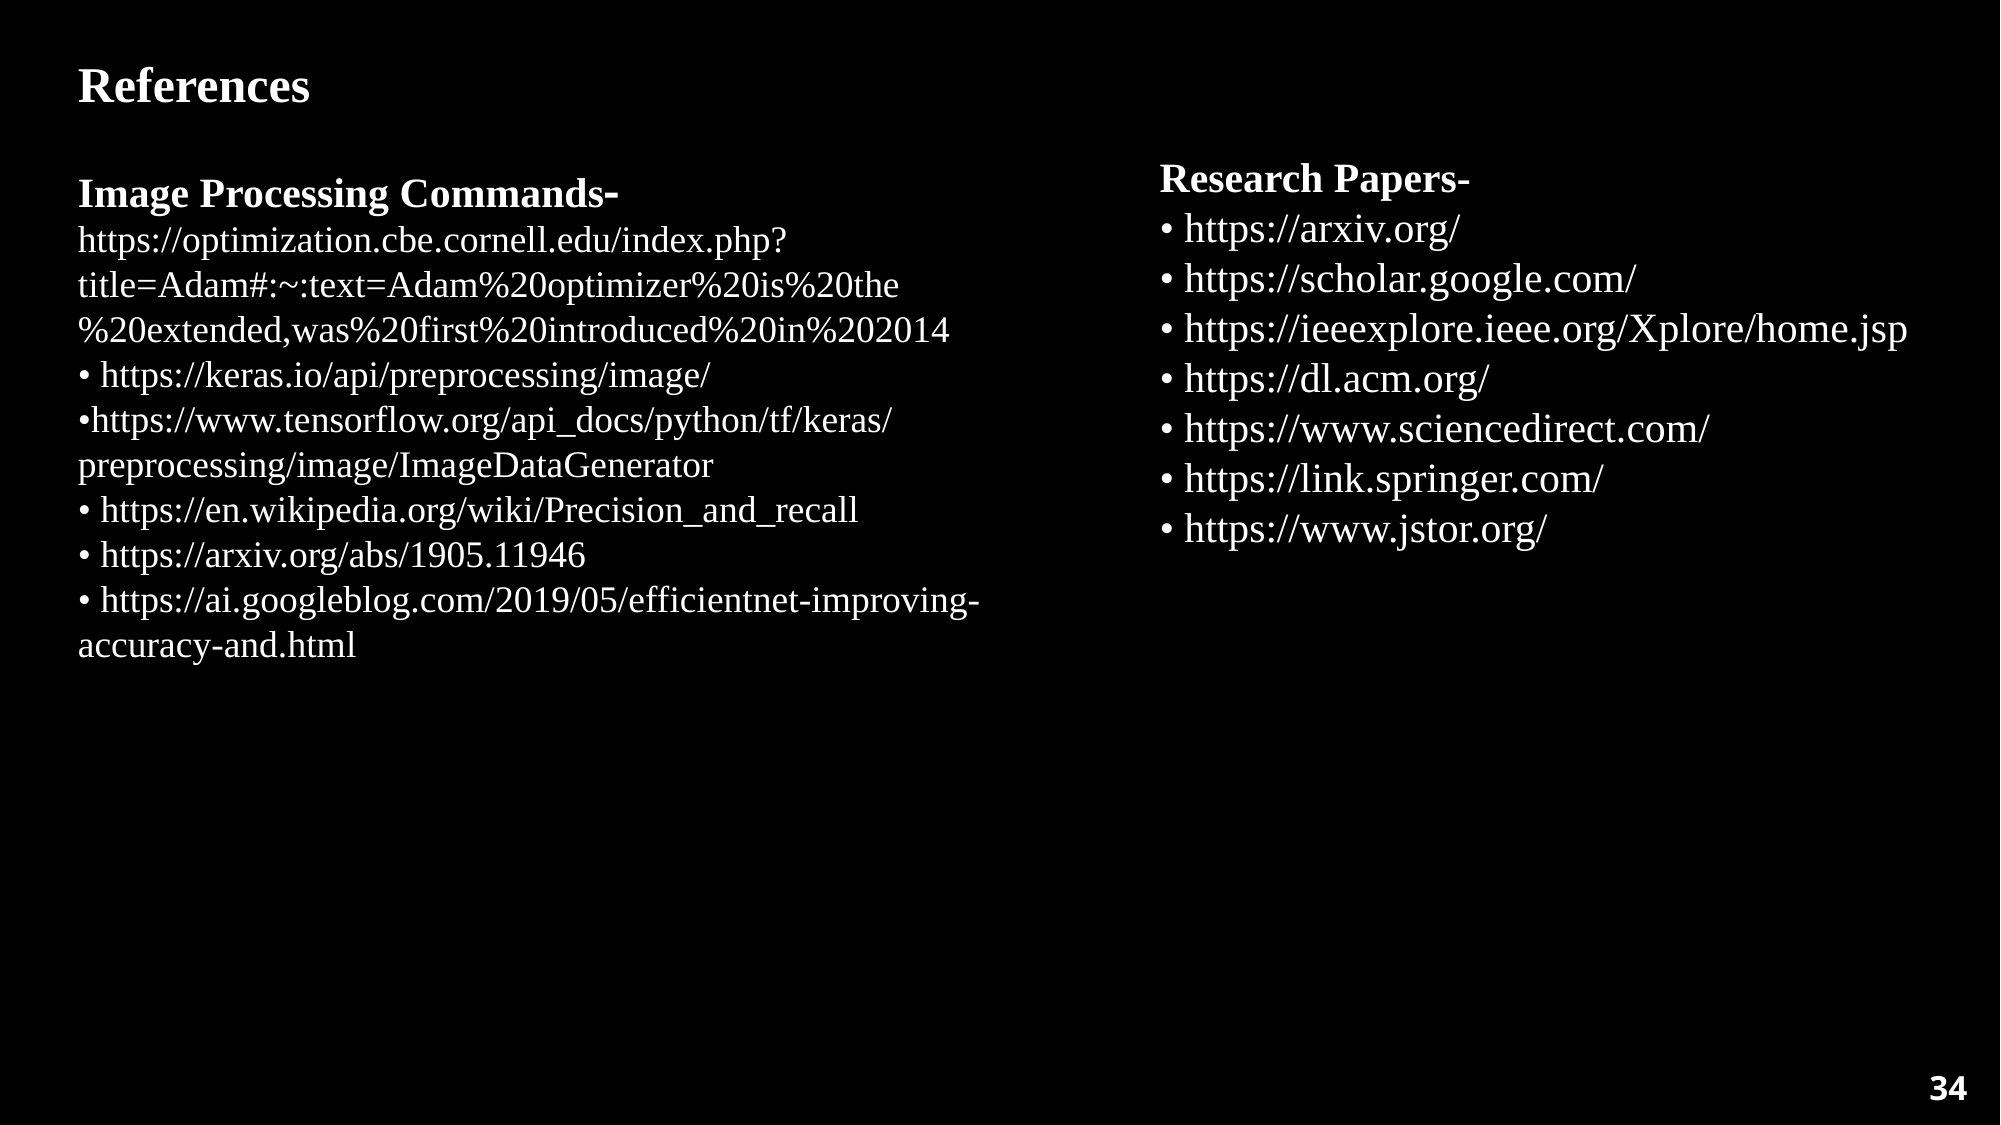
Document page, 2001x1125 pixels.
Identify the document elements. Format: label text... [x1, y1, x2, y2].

text_box Image Processing Commands- https://optimization.cbe.cornell.edu/index.php?title=Adam#:~:text=Adam%20optimizer%20is%20the%20extended,was%20first%20introduced%20in%202014 • https://keras.io/api/preprocessing/image/ •https://www.tensorflow.org/api_docs/python/tf/keras/preprocessing/image/ImageDataGenerator • https://en.wikipedia.org/wiki/Precision_and_recall • https://arxiv.org/abs/1905.11946 • https://ai.googleblog.com/2019/05/efficientnet-improving-accuracy-and.html [63, 157, 1064, 673]
text_box References [63, 45, 342, 120]
slide_number 34 [1896, 1054, 2000, 1125]
text_box Research Papers- • https://arxiv.org/ • https://scholar.google.com/ • https://ieeexplore.ieee.org/Xplore/home.jsp • https://dl.acm.org/ • https://www.sciencedirect.com/ • https://link.springer.com/ • https://www.jstor.org/ [1144, 143, 2000, 559]
